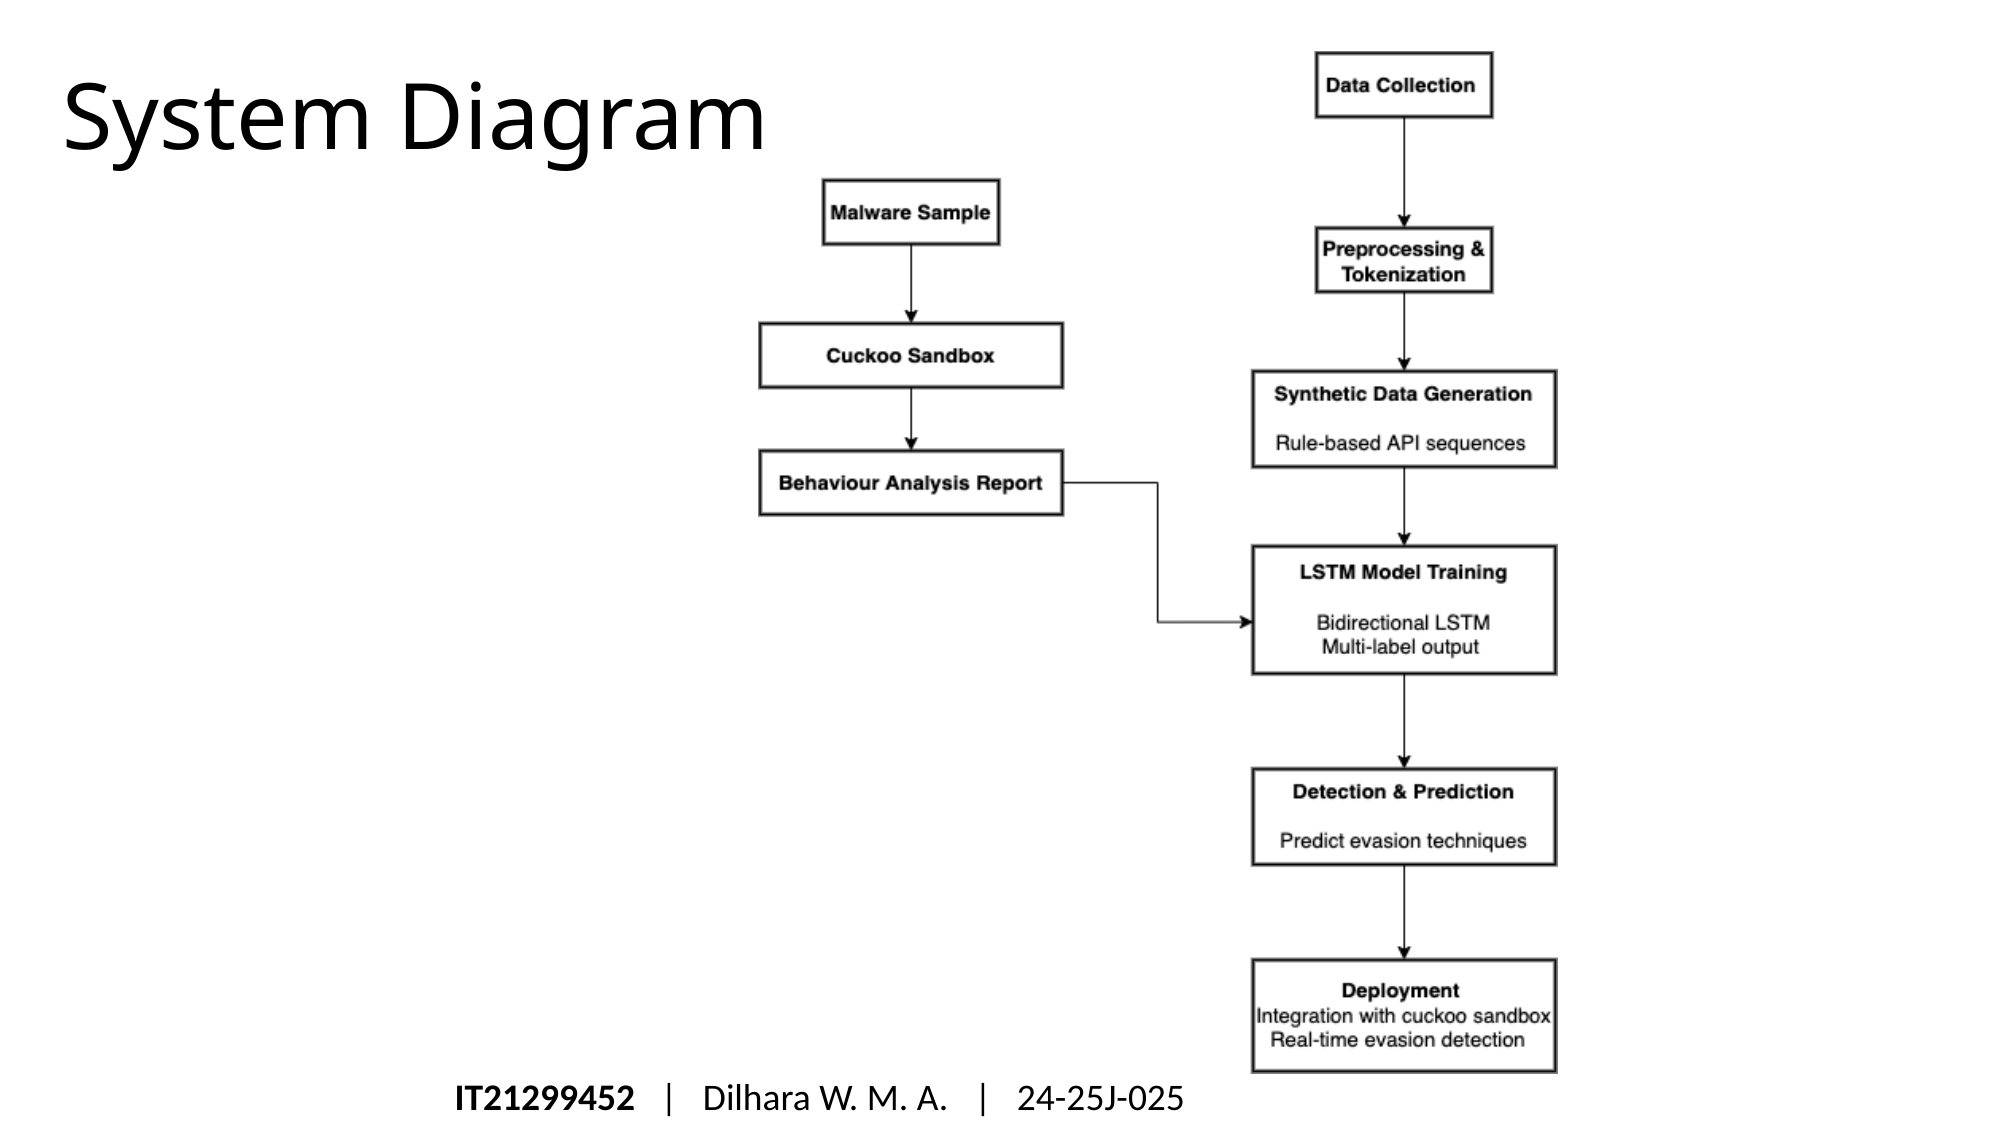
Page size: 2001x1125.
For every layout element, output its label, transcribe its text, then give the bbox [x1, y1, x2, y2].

text_box IT21299452 | Dilhara W. M. A. | 24-25J-025 [439, 1064, 1559, 1125]
picture [758, 51, 1559, 1074]
title System Diagram [47, 11, 1773, 229]
